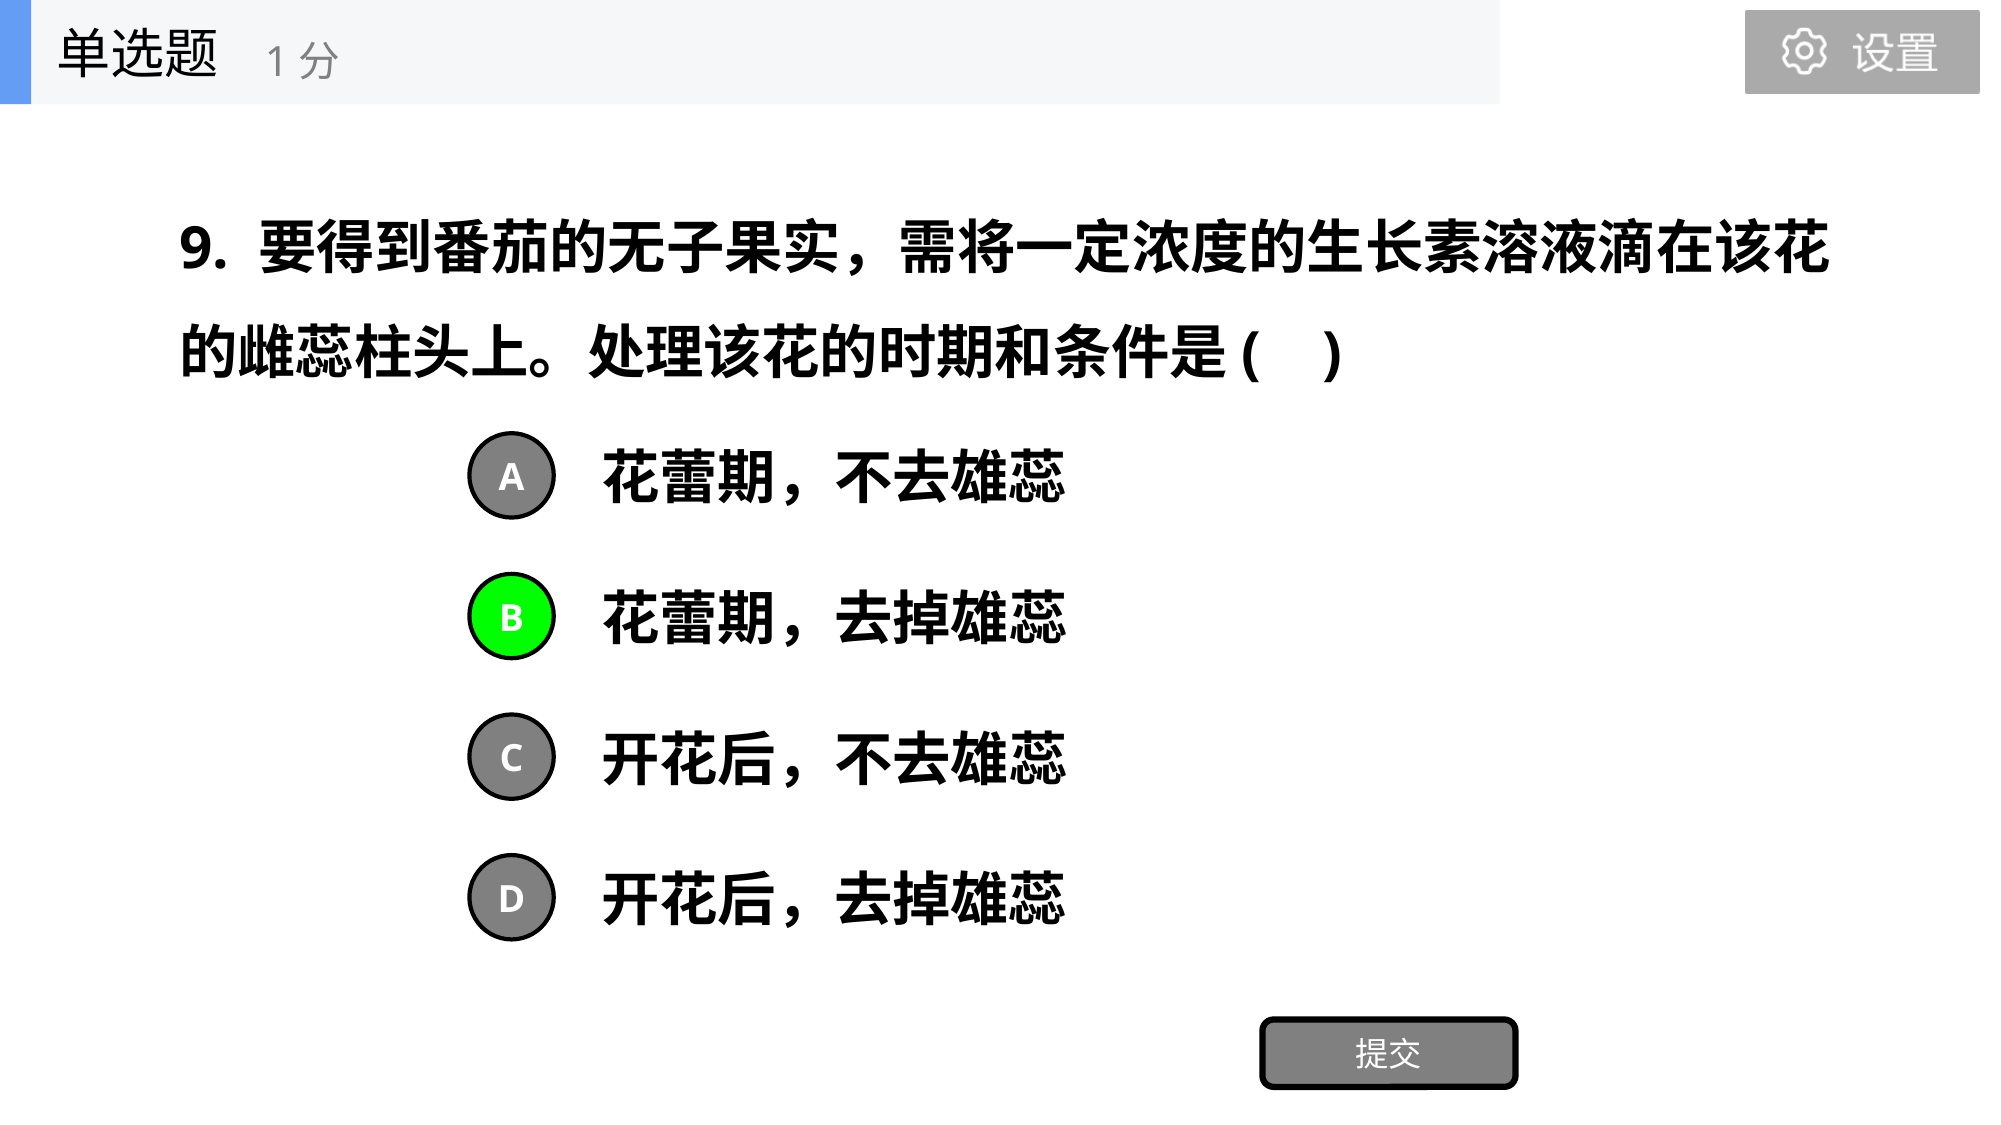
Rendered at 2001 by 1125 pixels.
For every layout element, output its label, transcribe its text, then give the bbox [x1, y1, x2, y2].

text_box 开花后，不去雄蕊 [586, 714, 1332, 799]
text_box 9. 要得到番茄的无子果实，需将一定浓度的生长素溶液滴在该花的雌蕊柱头上。处理该花的时期和条件是( ) [164, 167, 1851, 393]
text_box C [467, 712, 556, 801]
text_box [0, 0, 1501, 105]
text_box D [467, 852, 556, 942]
text_box 开花后，去掉雄蕊 [586, 854, 1273, 940]
text_box 花蕾期，去掉雄蕊 [586, 573, 1300, 659]
text_box B [467, 571, 556, 661]
picture [1745, 10, 1980, 94]
text_box 花蕾期，不去雄蕊 [586, 433, 1226, 518]
text_box 提交 [1260, 1017, 1518, 1090]
text_box A [467, 431, 556, 520]
